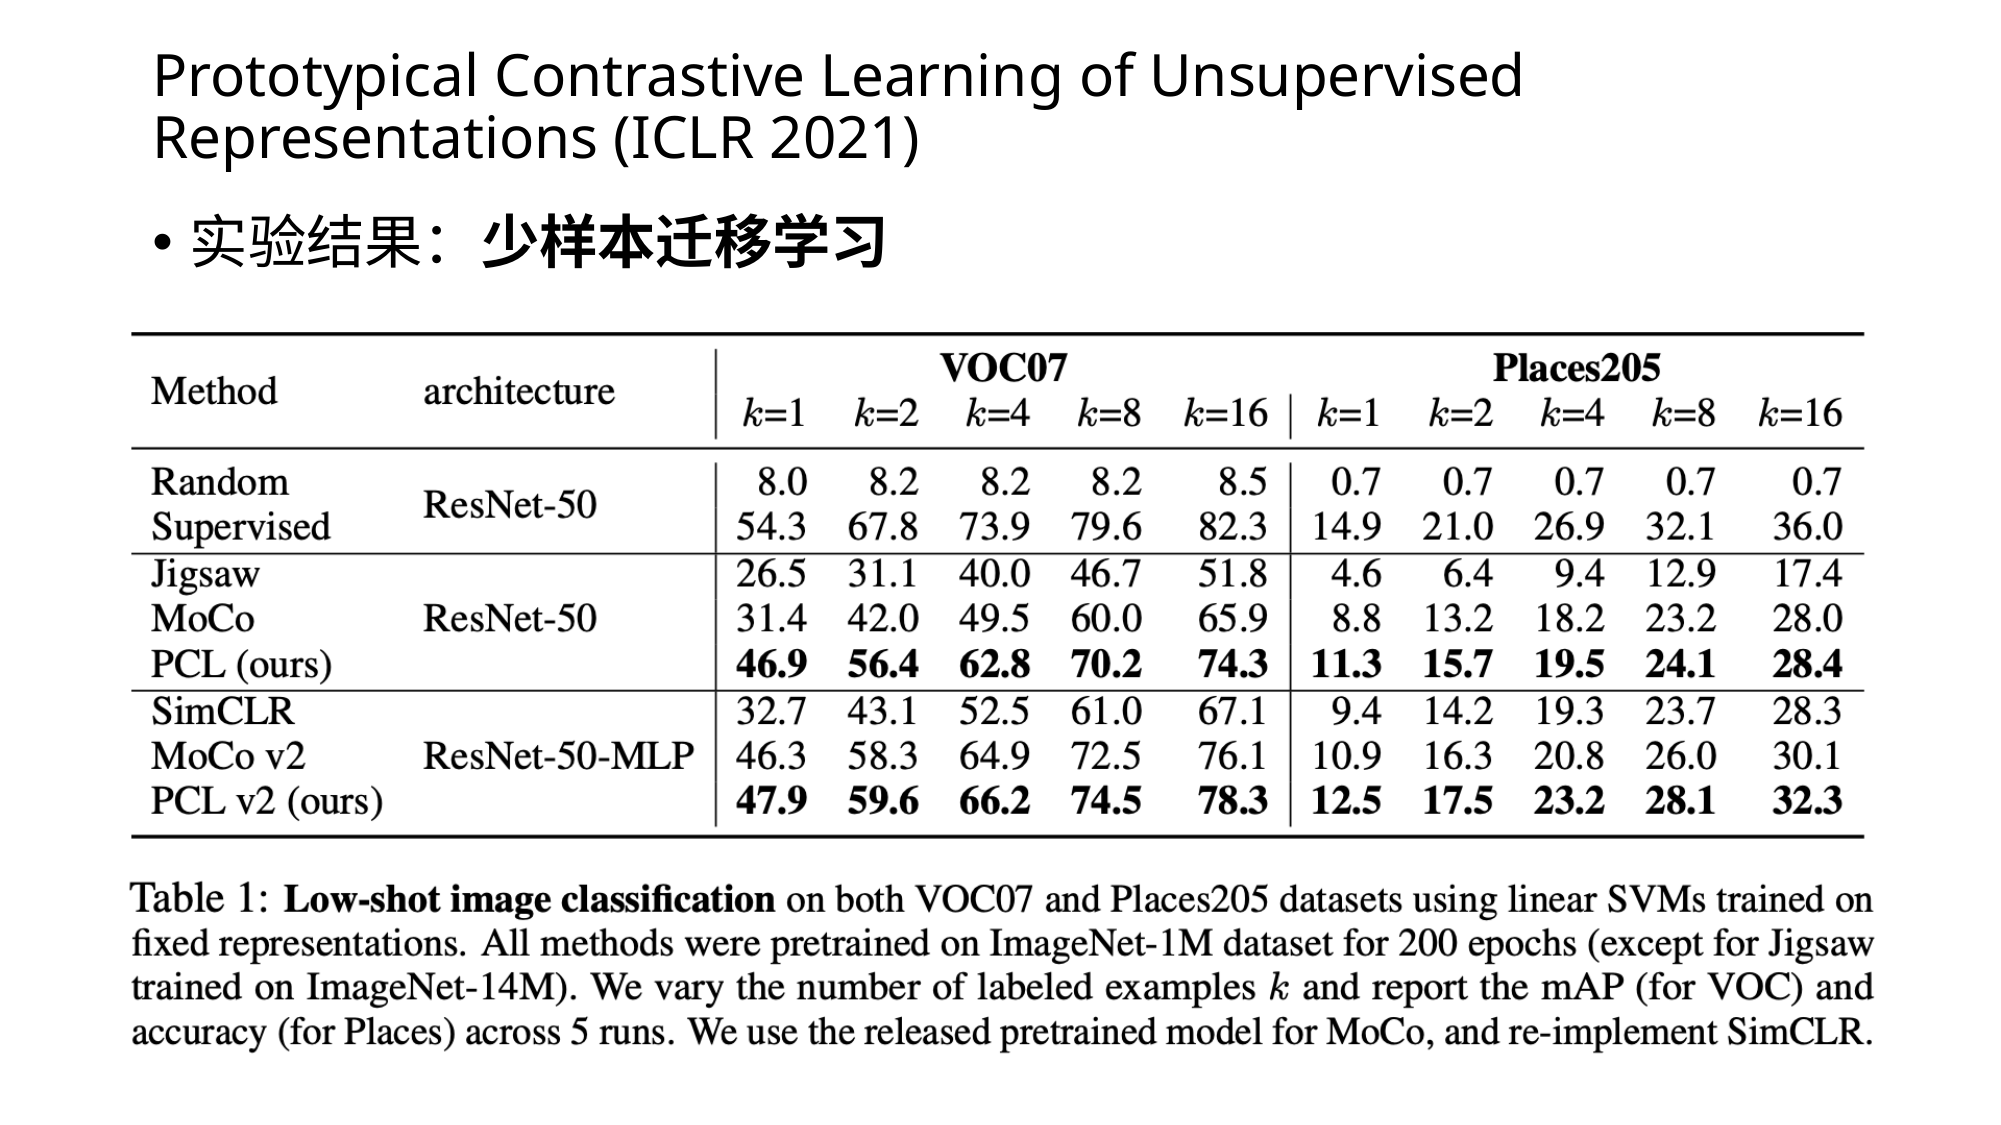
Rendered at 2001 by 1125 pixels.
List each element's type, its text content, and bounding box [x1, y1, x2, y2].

title Prototypical Contrastive Learning of Unsupervised Representations (ICLR 2021) [137, 0, 1863, 218]
picture [121, 305, 1879, 1064]
list 实验结果：少样本迁移学习 [137, 218, 1863, 305]
